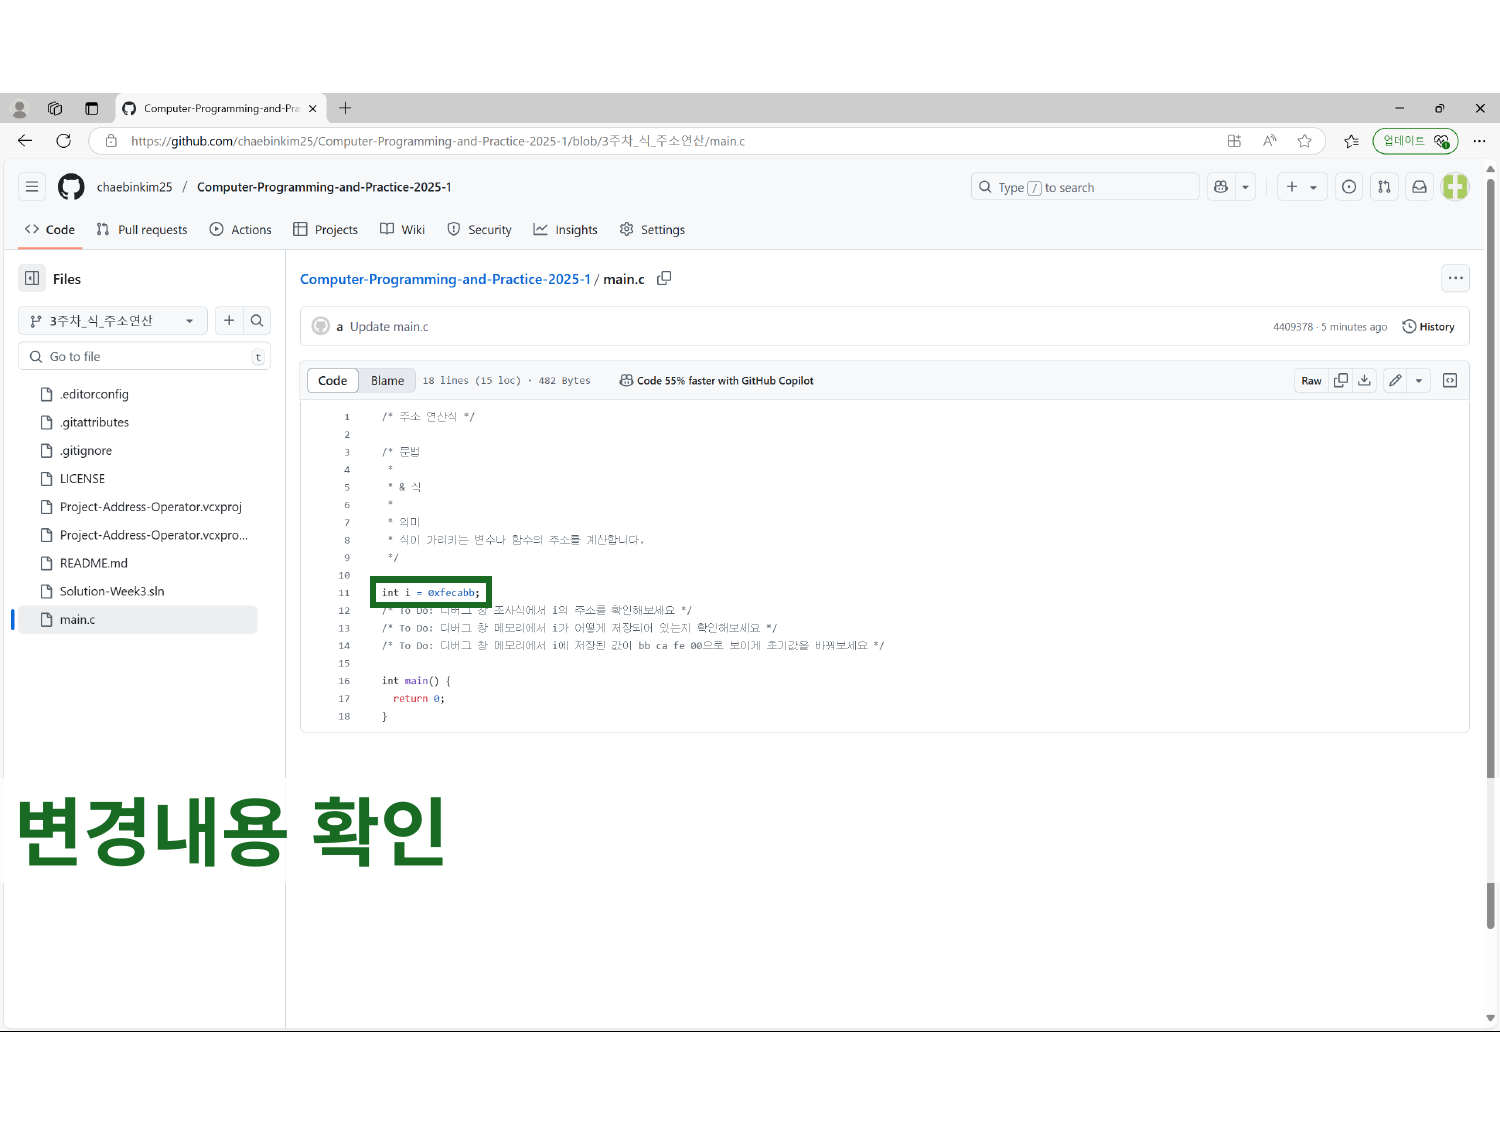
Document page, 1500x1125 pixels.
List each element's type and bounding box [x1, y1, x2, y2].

picture [0, 93, 1500, 1032]
